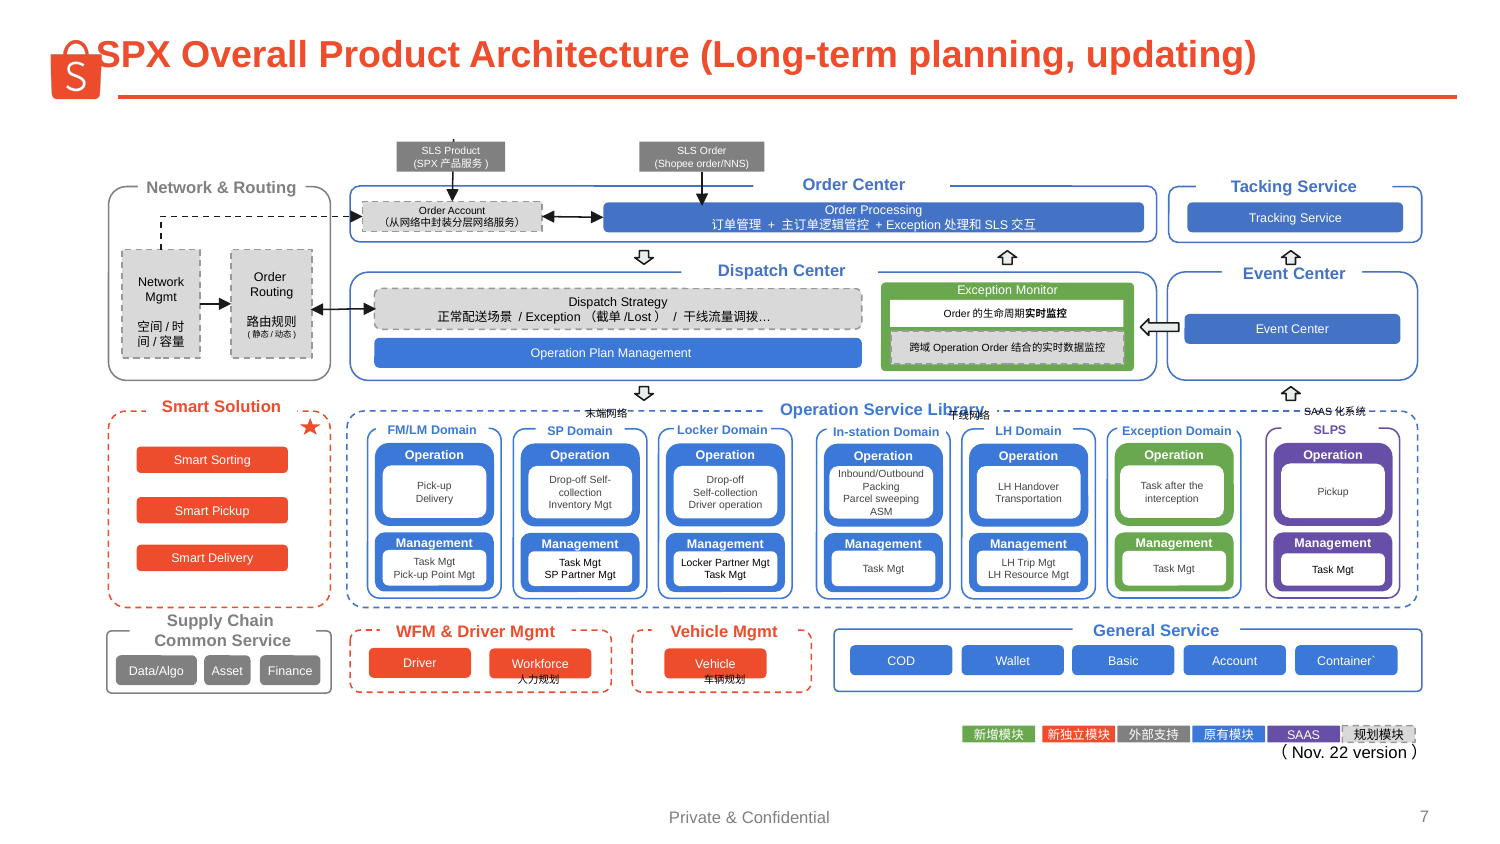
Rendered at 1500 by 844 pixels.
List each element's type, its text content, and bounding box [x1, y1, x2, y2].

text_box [244, 132, 279, 335]
text_box [658, 428, 793, 599]
text_box Data/Algo [115, 655, 197, 686]
text_box Network & Routing [137, 175, 239, 198]
text_box [419, 232, 599, 276]
text_box [108, 411, 331, 608]
text_box Drop-off Self-collection Inventory Mgt [528, 465, 633, 519]
text_box Pick-up Delivery [382, 465, 487, 518]
text_box WFM & Driver Mgmt [379, 619, 572, 642]
text_box LH Trip Mgt LH Resource Mgt [976, 550, 1081, 587]
text_box Vehicle Mgmt [651, 619, 797, 642]
text_box Operation [1273, 442, 1393, 526]
text_box Management [374, 532, 494, 592]
text_box Inbound/Outbound Packing Parcel sweeping ASM [829, 466, 934, 519]
text_box Task Mgt [831, 550, 936, 587]
text_box [542, 185, 1157, 242]
text_box Event Center [1184, 313, 1401, 344]
text_box COD [850, 645, 953, 676]
text_box Tacking Service [1195, 175, 1393, 197]
text_box LH Domain [983, 416, 1074, 443]
text_box Finance [259, 655, 321, 686]
text_box 原有模块 [1192, 725, 1266, 743]
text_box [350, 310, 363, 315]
text_box SAAS化系统 [1289, 398, 1392, 424]
text_box Operation [665, 443, 786, 527]
text_box Task after the interception [1120, 465, 1224, 518]
text_box SLS Order (Shopee order/NNS) [639, 141, 765, 172]
text_box Operation [969, 443, 1089, 527]
text_box Operation Service Library [762, 395, 998, 423]
text_box Task Mgt [1122, 550, 1227, 586]
text_box [350, 185, 446, 215]
text_box Dispatch Strategy 正常配送场景 / Exception（截单/Lost） / 干线流量调拨… [374, 288, 862, 330]
text_box Asset [204, 655, 251, 686]
text_box [1281, 386, 1301, 401]
text_box [834, 629, 1422, 692]
text_box Pickup [1281, 463, 1385, 519]
text_box Operation [823, 443, 944, 527]
text_box Smart Sorting [136, 446, 288, 473]
text_box Task Mgt SP Partner Mgt [528, 551, 633, 587]
text_box [816, 429, 951, 599]
text_box [350, 630, 612, 693]
text_box [350, 218, 419, 242]
text_box （Nov. 22 version） [1256, 731, 1448, 772]
text_box Supply Chain Common Service [129, 618, 317, 643]
text_box Smart Solution [146, 395, 298, 416]
text_box SLS Product (SPX产品服务) [457, 141, 506, 172]
text_box Management [1114, 532, 1234, 592]
text_box 干线网络 [933, 403, 1007, 429]
text_box [106, 630, 332, 694]
text_box Task Mgt Pick-up Point Mgt [382, 549, 487, 586]
text_box Network Mgmt 空间/时间/容量 [121, 249, 201, 358]
text_box Management [520, 532, 640, 593]
text_box Management [1273, 532, 1393, 592]
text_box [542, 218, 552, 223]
text_box Order的生命周期实时监控 [890, 299, 1124, 327]
text_box SP Domain [535, 416, 625, 443]
text_box [1281, 250, 1301, 265]
text_box Smart Pickup [136, 497, 288, 524]
text_box Network & Routing [283, 175, 306, 198]
text_box Task Mgt [1281, 553, 1385, 586]
text_box LH Handover Transportation [976, 466, 1081, 519]
text_box Drop-off Self-collection Driver operation [673, 465, 778, 519]
text_box Wallet [961, 645, 1064, 676]
text_box Tracking Service [1187, 202, 1404, 233]
text_box Order Processing 订单管理 + 主订单逻辑管控 + Exception处理和SLS交互 [603, 202, 1145, 233]
text_box [634, 386, 654, 401]
text_box Account [1183, 645, 1286, 676]
text_box Smart Delivery [136, 544, 288, 572]
text_box Management [665, 532, 785, 593]
text_box SAAS [1267, 725, 1341, 743]
text_box Exception Domain [1117, 416, 1237, 444]
text_box [350, 272, 1157, 381]
text_box Exception Monitor [880, 282, 1135, 372]
text_box Operation [374, 442, 495, 526]
text_box [632, 630, 812, 693]
text_box 车辆规划 [687, 666, 763, 692]
text_box 末端网络 [570, 400, 644, 426]
text_box Order Center [753, 172, 950, 196]
text_box [367, 428, 502, 599]
text_box FM/LM Domain [375, 416, 489, 443]
text_box [458, 185, 701, 216]
text_box Locker Domain [673, 416, 771, 443]
text_box Dispatch Center [681, 251, 878, 288]
text_box 跨域Operation Order结合的实时数据监控 [890, 331, 1125, 365]
title SPX Overall Product Architecture (Long-term planning, updating) [87, 14, 1413, 84]
text_box Vehicle [664, 648, 767, 679]
text_box In-station Domain [826, 423, 946, 445]
text_box Operation [520, 443, 640, 527]
text_box Container` [1295, 645, 1398, 676]
text_box [1107, 428, 1241, 598]
text_box 人力规划 [501, 666, 577, 692]
text_box [1140, 318, 1179, 336]
text_box [634, 250, 654, 265]
text_box Locker Partner Mgt Task Mgt [673, 551, 778, 587]
text_box SLS Product (SPX产品服务) [396, 141, 448, 172]
text_box Order Account （从网络中封装分层网络服务） [362, 201, 542, 232]
text_box [108, 186, 331, 381]
text_box Operation [1114, 442, 1234, 526]
text_box [513, 428, 647, 599]
text_box 新增模块 [962, 725, 1036, 743]
picture [50, 40, 106, 102]
text_box 外部支持 [1117, 725, 1191, 743]
text_box Driver [368, 647, 472, 678]
text_box Order Routing 路由规则 (静态/动态) [231, 249, 313, 358]
text_box General Service [1072, 618, 1241, 642]
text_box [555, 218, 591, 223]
text_box [1168, 186, 1422, 243]
text_box [961, 428, 1096, 599]
text_box [1167, 271, 1418, 381]
text_box Operation Plan Management [374, 337, 862, 368]
text_box SLPS [1281, 416, 1379, 443]
text_box [346, 410, 1418, 608]
text_box Management [823, 532, 943, 593]
text_box [1266, 428, 1400, 598]
text_box [998, 250, 1017, 265]
text_box Workforce [489, 648, 592, 679]
text_box 规划模块 [1342, 725, 1416, 743]
text_box Management [969, 532, 1089, 593]
text_box Event Center [1221, 262, 1363, 284]
text_box Basic [1072, 645, 1175, 676]
text_box [296, 415, 324, 437]
text_box 新独立模块 [1042, 725, 1116, 743]
